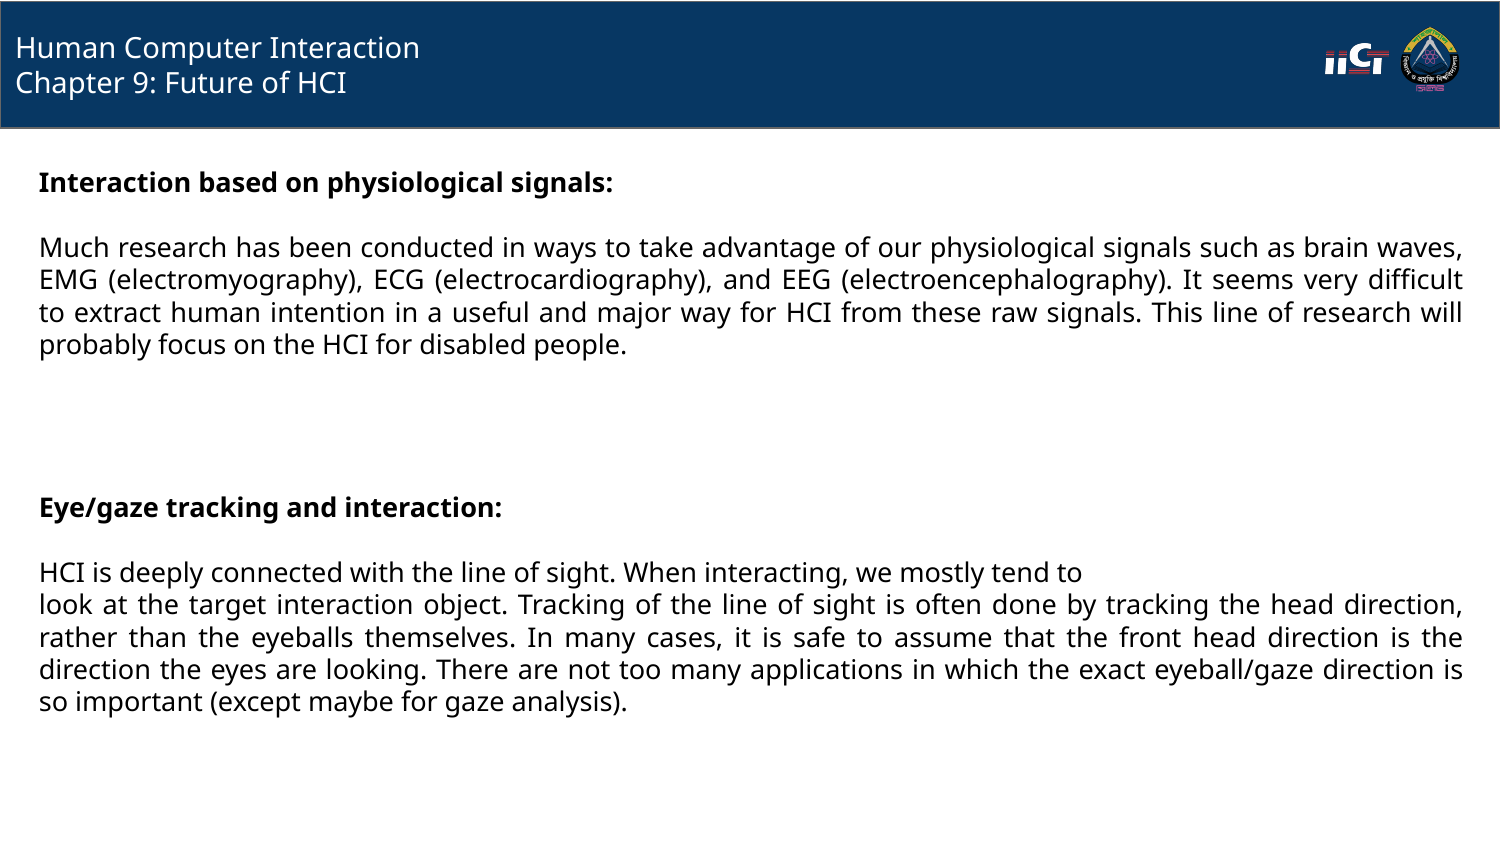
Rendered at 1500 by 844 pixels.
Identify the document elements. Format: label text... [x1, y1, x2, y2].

picture [1324, 43, 1391, 75]
text_box Interaction based on physiological signals: Much research has been conducted in ways to take advantage of our physiological signals such as brain waves, EMG (electromyography), ECG (electrocardiography), and EEG (electroencephalography). It seems very difficult to extract human intention in a useful and major way for HCI from these raw signals. This line of research will probably focus on the HCI for disabled people. Eye/gaze tracking and interaction: HCI is deeply connected with the line of sight. When interacting, we mostly tend to look at the target interaction object. Tracking of the line of sight is often done by tracking the head direction, rather than the eyeballs themselves. In many cases, it is safe to assume that the front head direction is the direction the eyes are looking. There are not too many applications in which the exact eyeball/gaze direction is so important (except maybe for gaze analysis). [24, 150, 1479, 819]
text_box Human Computer Interaction Chapter 9: Future of HCI [0, 1, 1500, 128]
picture [1399, 26, 1460, 92]
